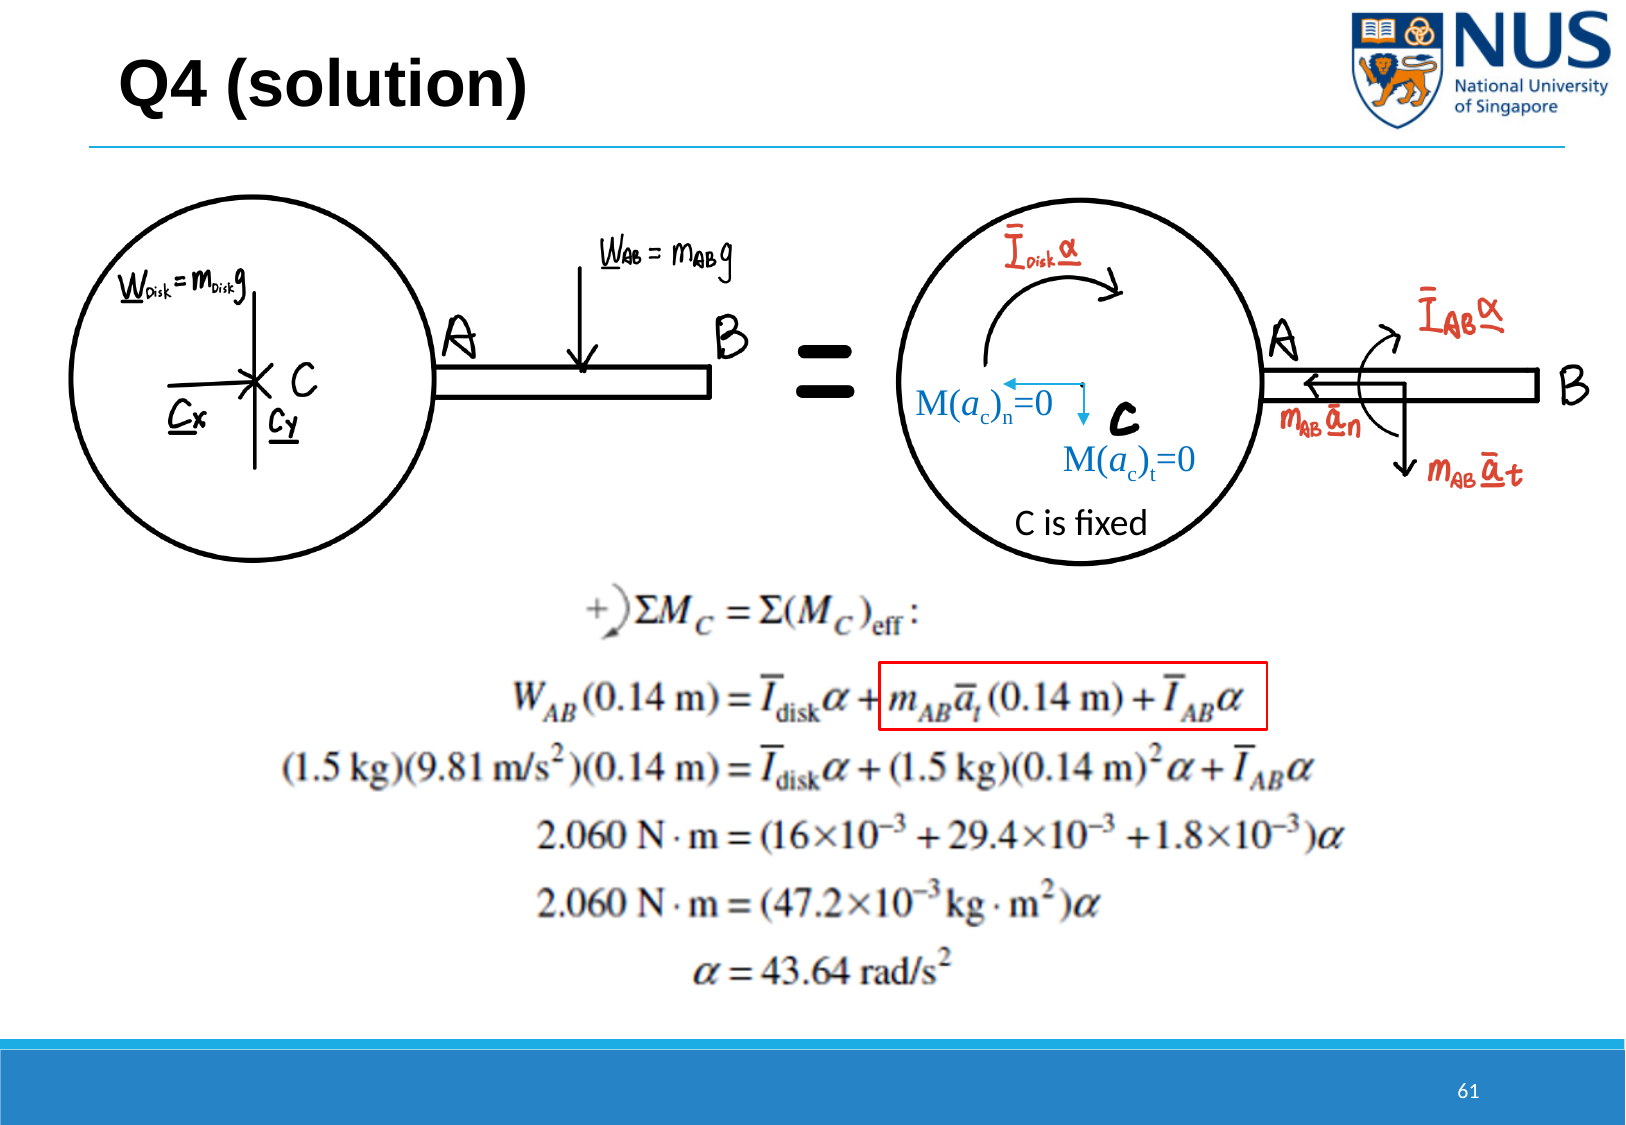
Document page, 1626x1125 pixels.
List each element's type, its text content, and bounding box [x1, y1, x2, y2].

text_box Q4 (solution) [0, 0, 899, 132]
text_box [49, 160, 1605, 581]
picture [1338, 0, 1625, 141]
picture [225, 581, 1364, 1007]
slide_number 61 [1319, 1059, 1495, 1120]
